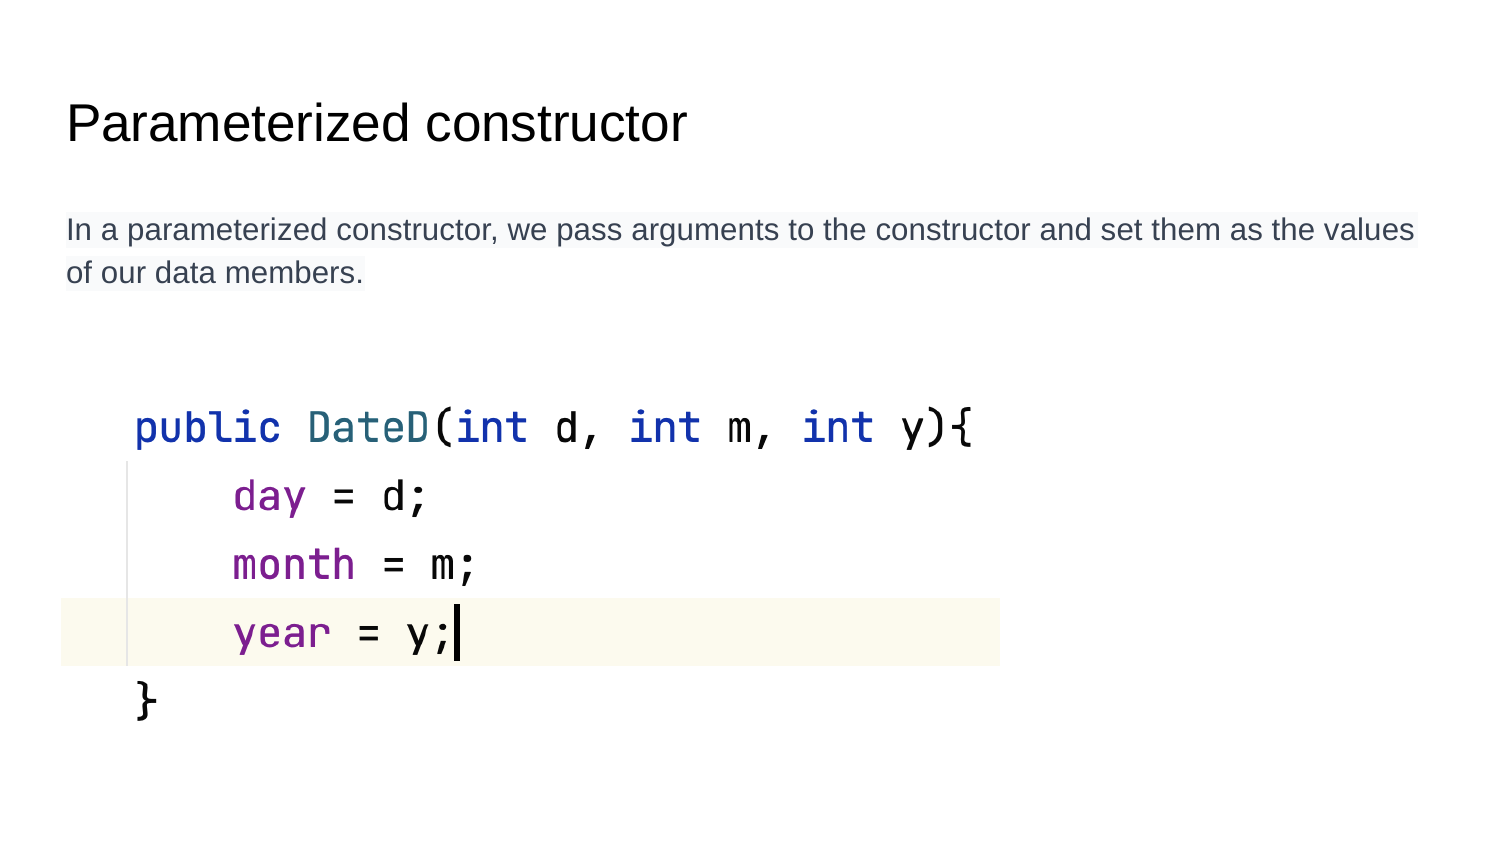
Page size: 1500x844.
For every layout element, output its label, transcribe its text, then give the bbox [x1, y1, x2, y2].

list In a parameterized constructor, we pass arguments to the constructor and set them as the values of our data members. [51, 189, 1449, 750]
title Parameterized constructor [51, 72, 1449, 167]
picture [61, 373, 1000, 743]
